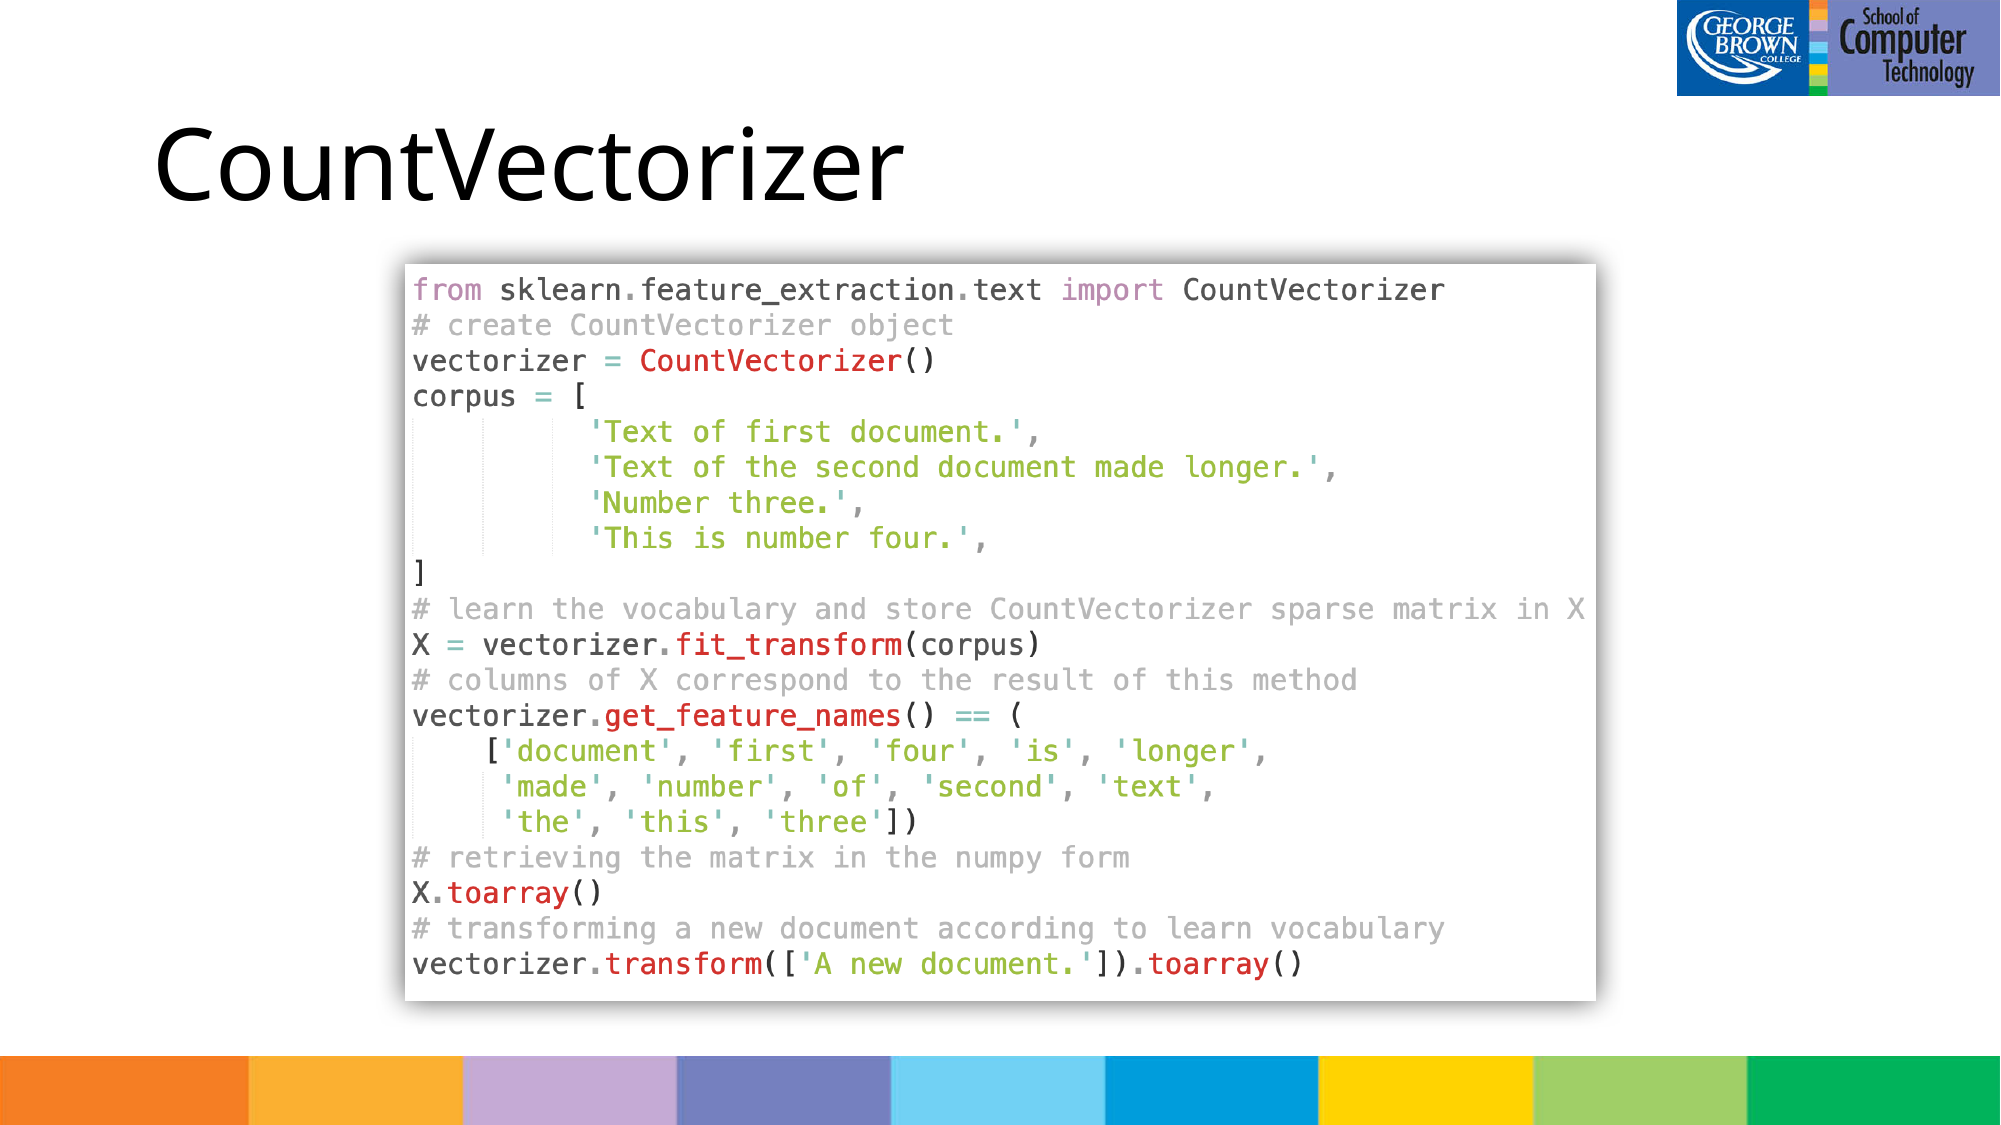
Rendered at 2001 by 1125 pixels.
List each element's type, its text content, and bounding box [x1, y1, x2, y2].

picture [0, 1056, 1105, 1125]
title CountVectorizer [137, 59, 1863, 278]
picture [1677, 0, 2000, 96]
picture [405, 264, 1596, 1001]
picture [1318, 1056, 2000, 1125]
